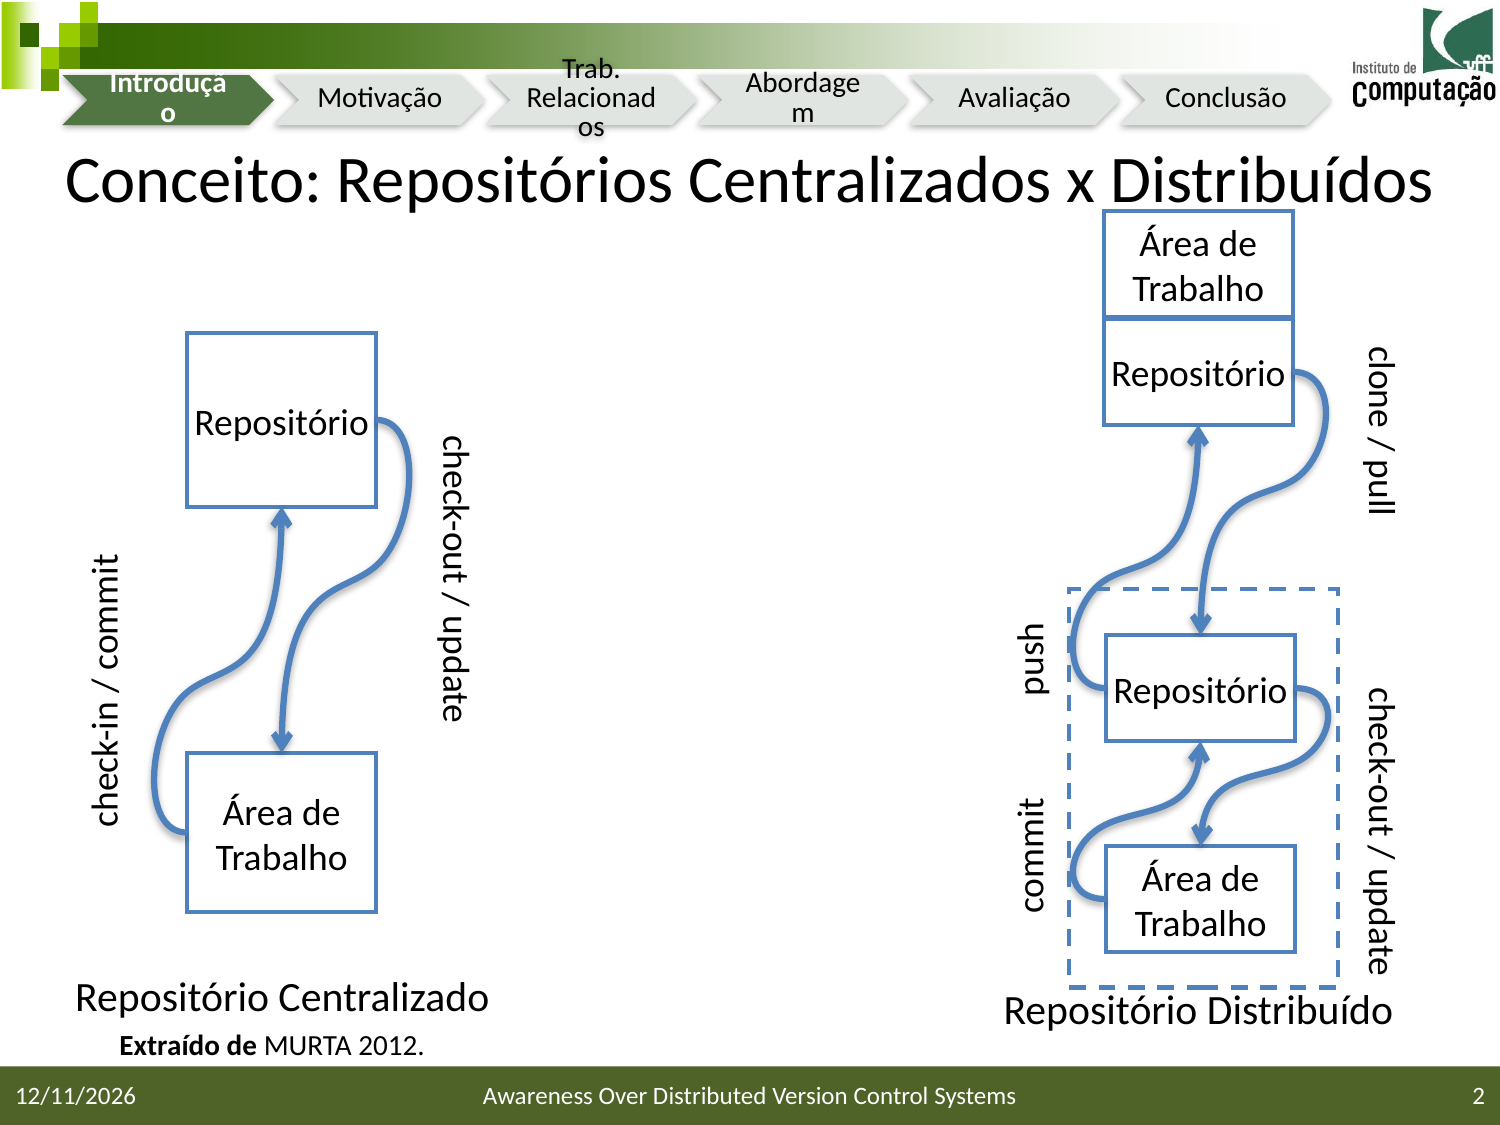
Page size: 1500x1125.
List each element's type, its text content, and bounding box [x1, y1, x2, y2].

text_box check-in / commit [72, 549, 149, 843]
text_box [1068, 589, 1339, 988]
text_box Repositório [187, 333, 377, 505]
text_box Repositório [1103, 318, 1293, 425]
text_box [1105, 424, 1199, 689]
text_box Extraído de MURTA 2012. [104, 1018, 1396, 1069]
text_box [1200, 371, 1294, 636]
slide_number 2 [1149, 1065, 1500, 1125]
text_box Repositório Centralizado [60, 962, 505, 1028]
text_box Repositório Distribuído [988, 975, 1409, 1040]
title Conceito: Repositórios Centralizados x Distribuídos [23, 82, 1477, 270]
text_box Área de Trabalho [187, 759, 377, 913]
text_box commit [998, 796, 1068, 929]
text_box Área de Trabalho [1103, 210, 1293, 318]
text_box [1200, 687, 1296, 847]
text_box check-out / update [412, 420, 489, 729]
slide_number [0, 1065, 350, 1125]
footer Awareness Over Distributed Version Control Systems [362, 1069, 1138, 1125]
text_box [281, 419, 377, 753]
text_box push [998, 621, 1075, 712]
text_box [62, 74, 1333, 126]
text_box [186, 506, 282, 833]
text_box check-out / update [1339, 672, 1414, 982]
text_box clone / pull [1338, 331, 1414, 520]
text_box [1105, 741, 1201, 900]
text_box 1http://svnnotifier.tigris.org/ (2012) 2https://github.com/pocorall/scm-notifier (2012) 3http://tools.tortoisesvn.net/CommitMonitor.html (2013) 4http://code.google.com/p/svnradar/ (2011) 5http://www.fsmpi.uni-bayreuth.de/~dun3/hg-commit-monitor (2009) [58, 82, 1335, 140]
